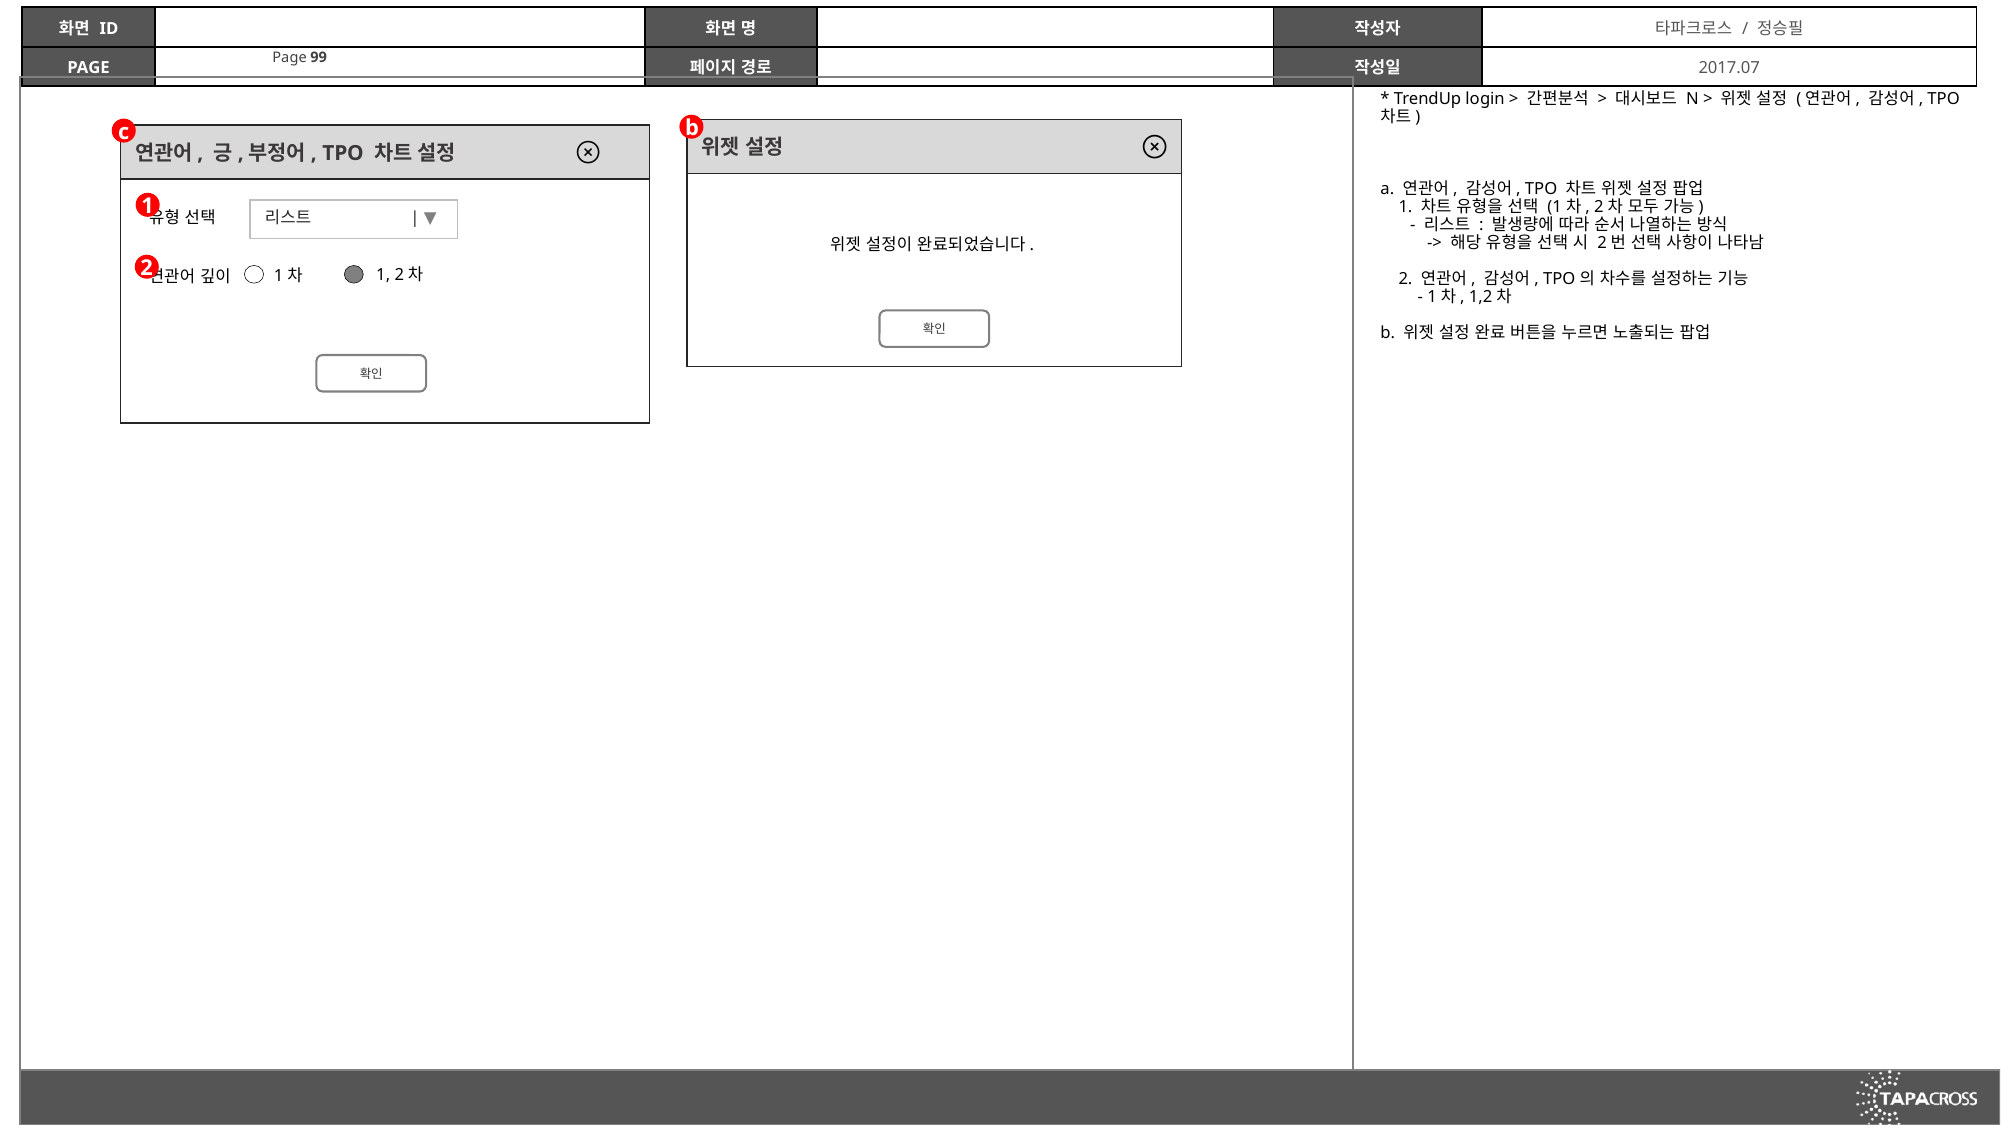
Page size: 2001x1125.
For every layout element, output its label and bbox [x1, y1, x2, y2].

picture [1855, 1064, 1977, 1125]
text_box [110, 117, 650, 423]
list [1365, 82, 1977, 1053]
text_box [678, 113, 1182, 367]
